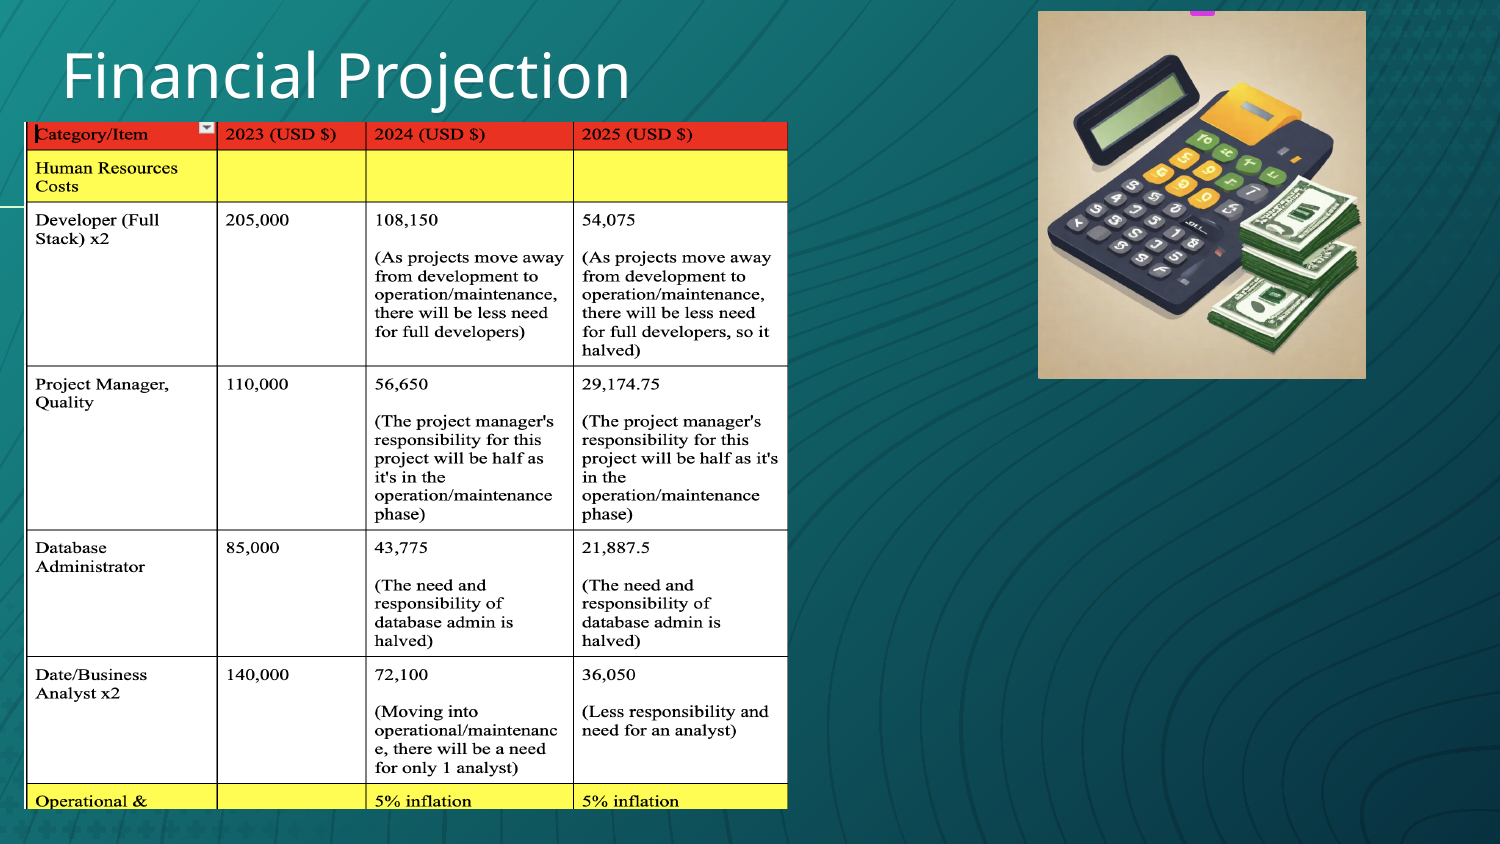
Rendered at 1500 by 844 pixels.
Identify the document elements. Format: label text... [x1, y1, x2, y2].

picture [1038, 11, 1367, 379]
title Financial Projection [61, 46, 1033, 111]
picture [24, 122, 788, 809]
